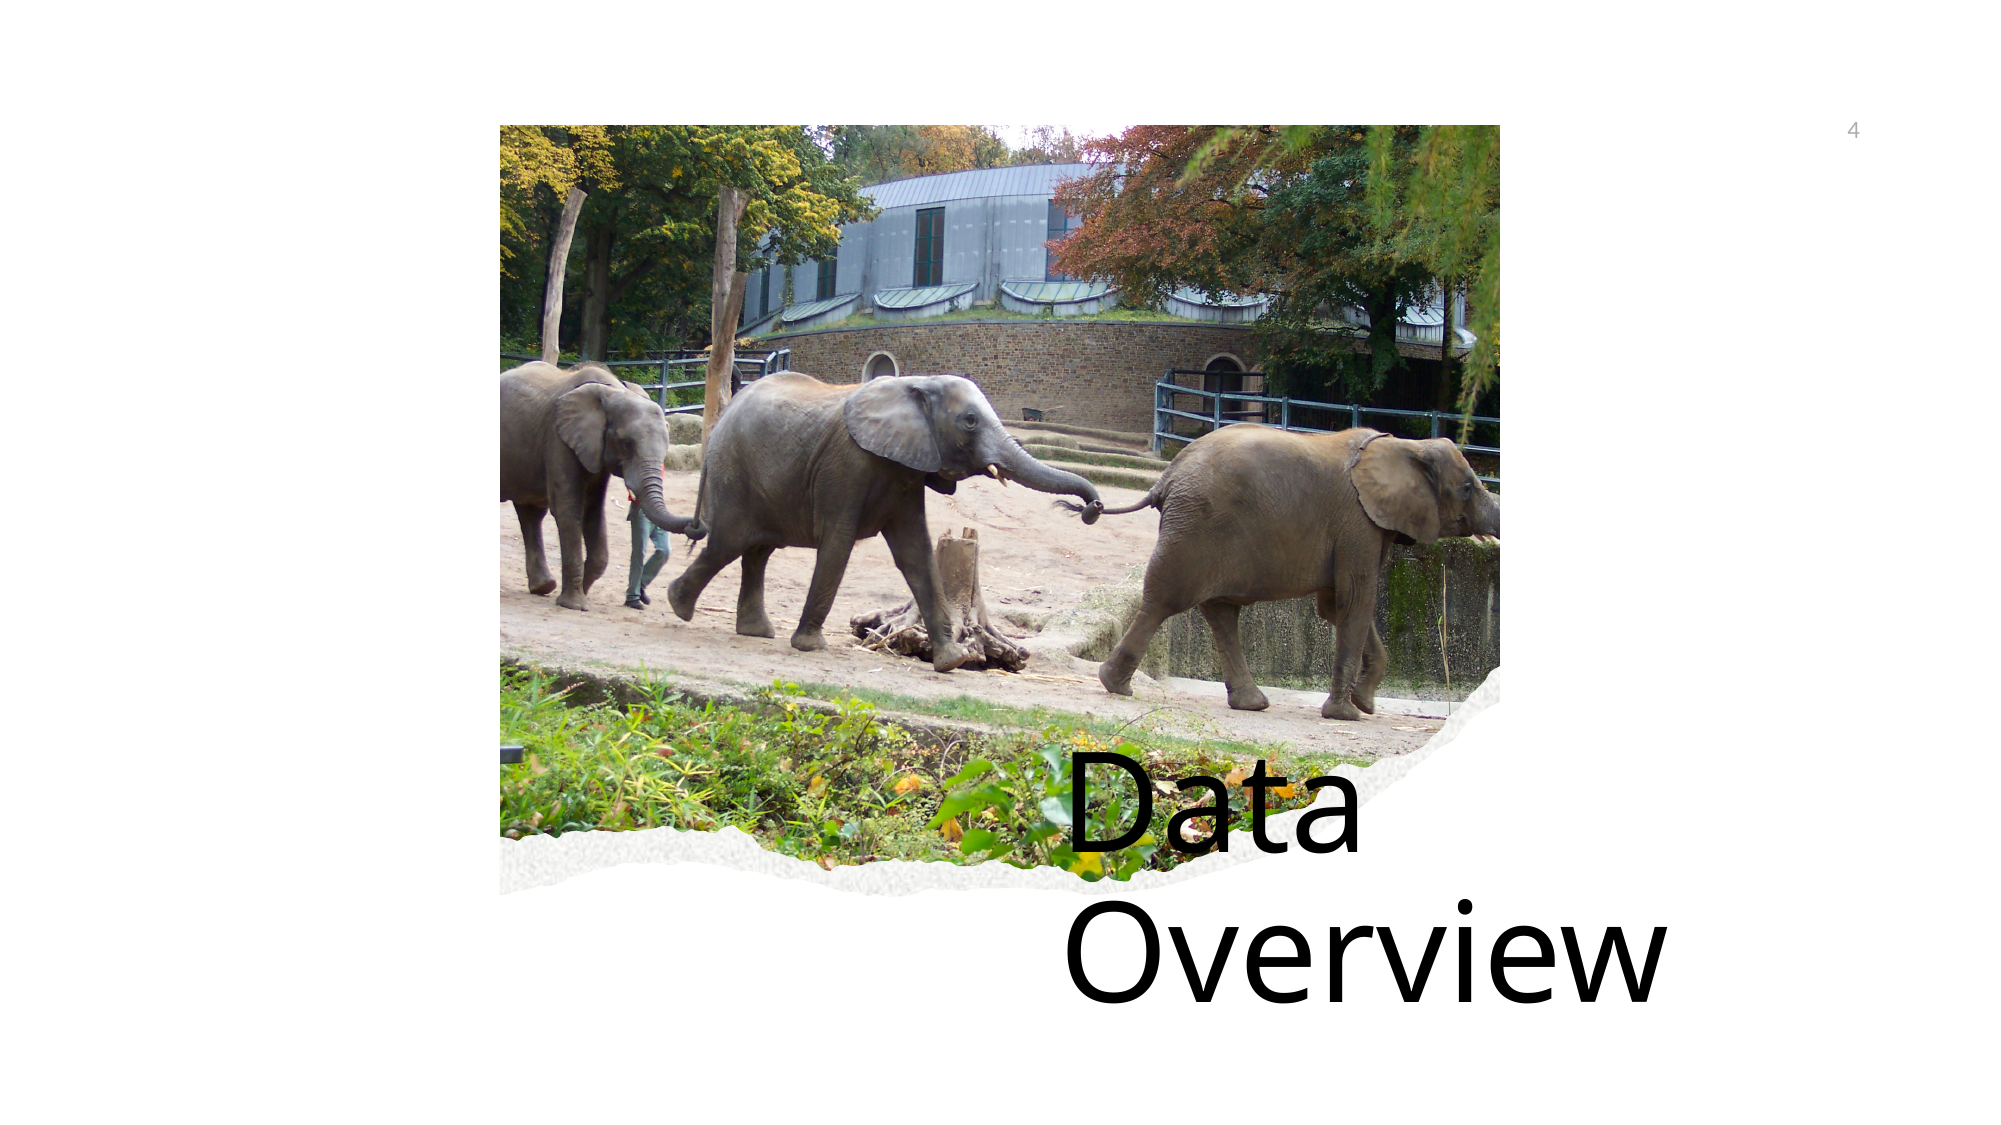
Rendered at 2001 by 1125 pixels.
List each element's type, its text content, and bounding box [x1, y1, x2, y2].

picture [499, 124, 1500, 883]
slide_number 4 [1500, 65, 1875, 191]
title Data Overview [1044, 722, 1955, 1042]
